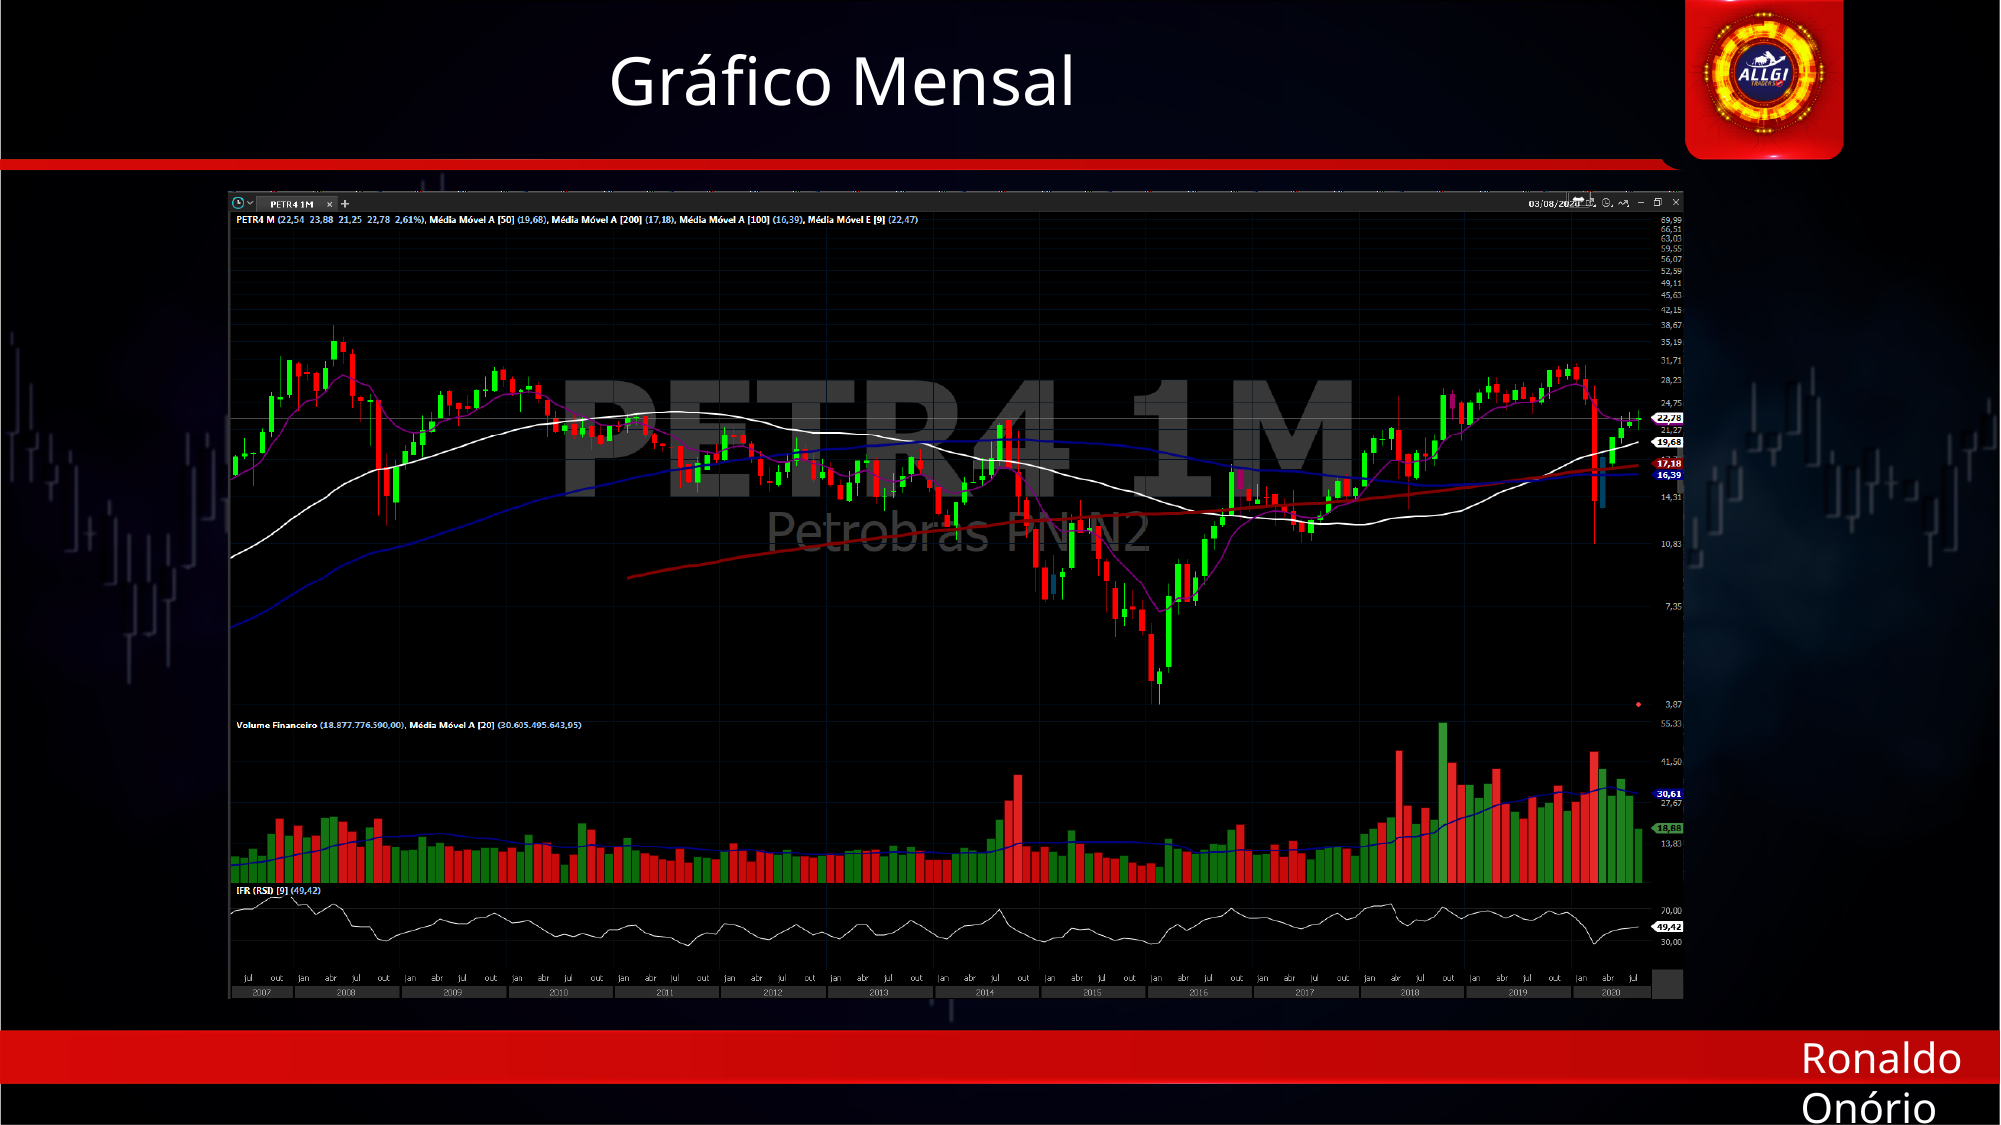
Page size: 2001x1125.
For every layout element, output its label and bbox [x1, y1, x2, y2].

picture [0, 0, 2000, 1125]
text_box [227, 190, 1685, 1000]
